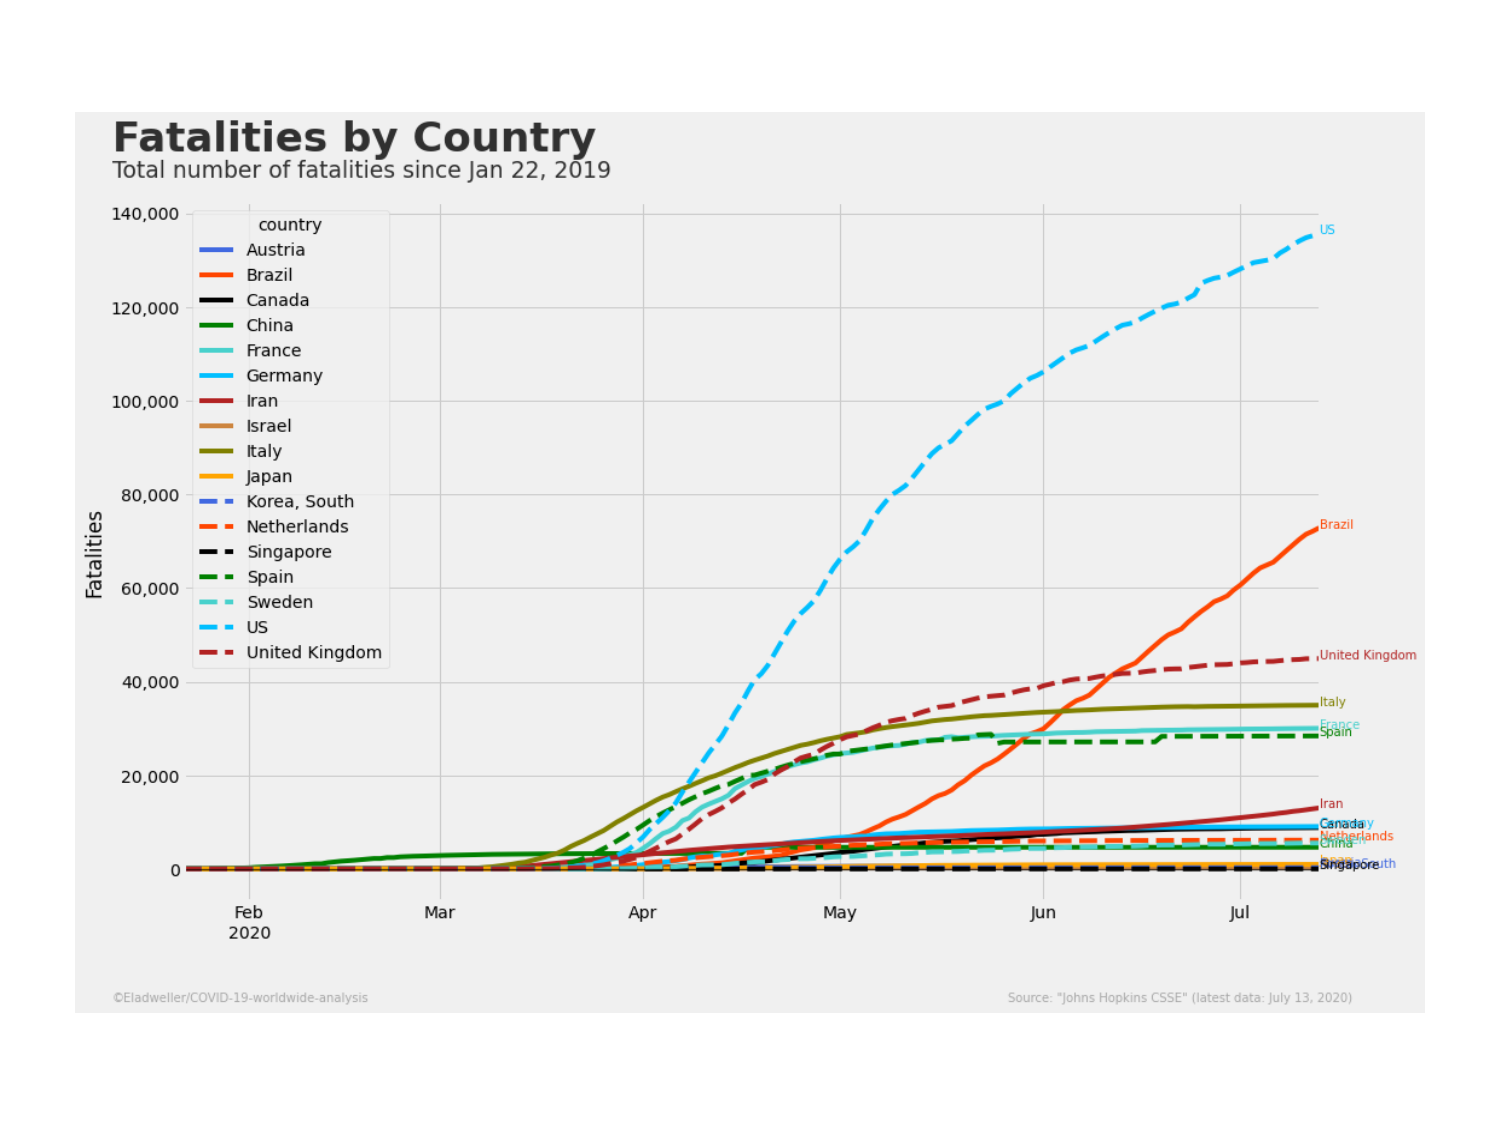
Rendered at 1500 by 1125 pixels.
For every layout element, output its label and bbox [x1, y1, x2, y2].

picture [74, 112, 1426, 1013]
